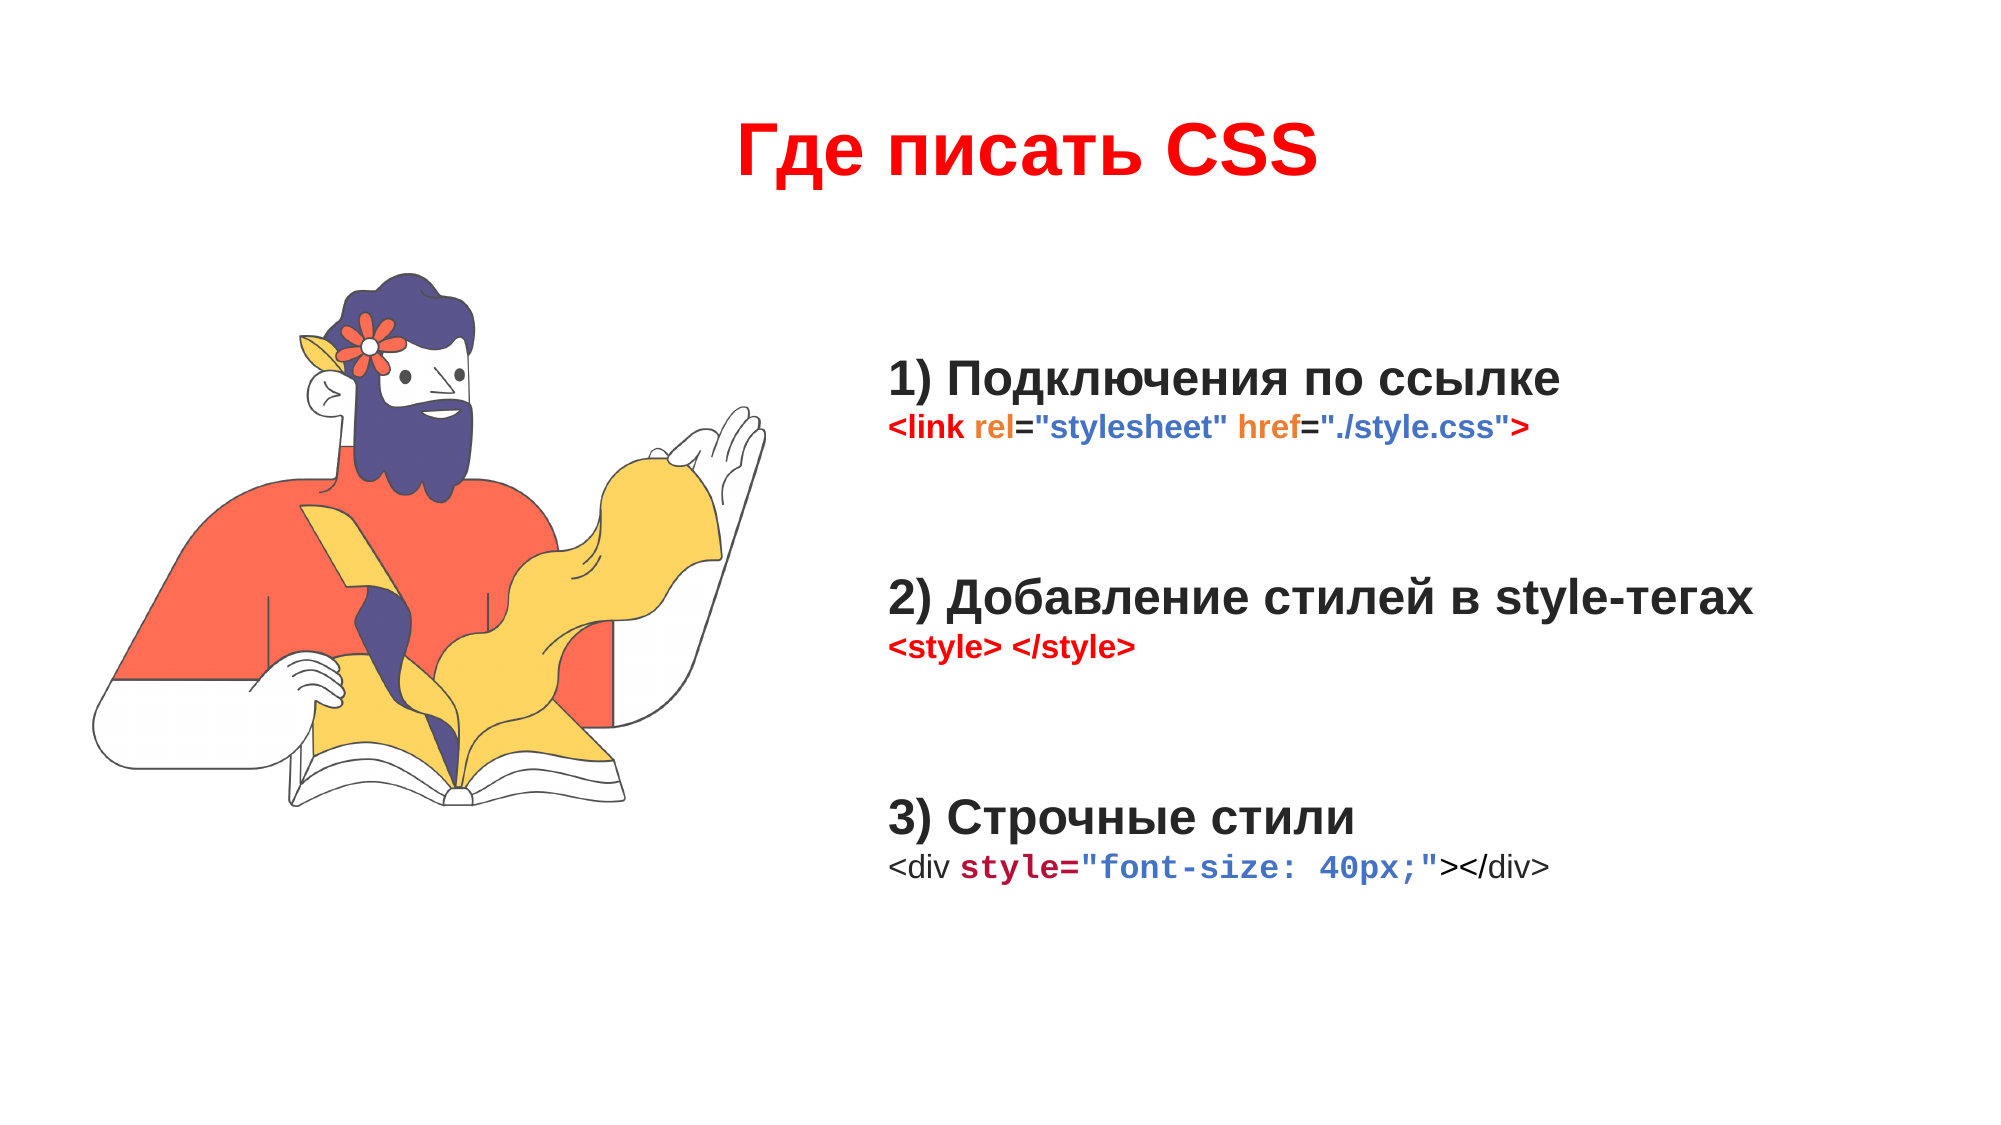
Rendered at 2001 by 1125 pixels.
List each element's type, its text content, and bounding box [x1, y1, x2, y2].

text_box Где писать CSS [721, 40, 1567, 207]
picture [91, 273, 766, 807]
text_box 1) Подключения по ссылке <link rel="stylesheet" href="./style.css"> 2) Добавление стилей в style-тегах <style> </style> 3) Строчные стили <div style="font-size: 40px;"></div> [873, 337, 1890, 1034]
